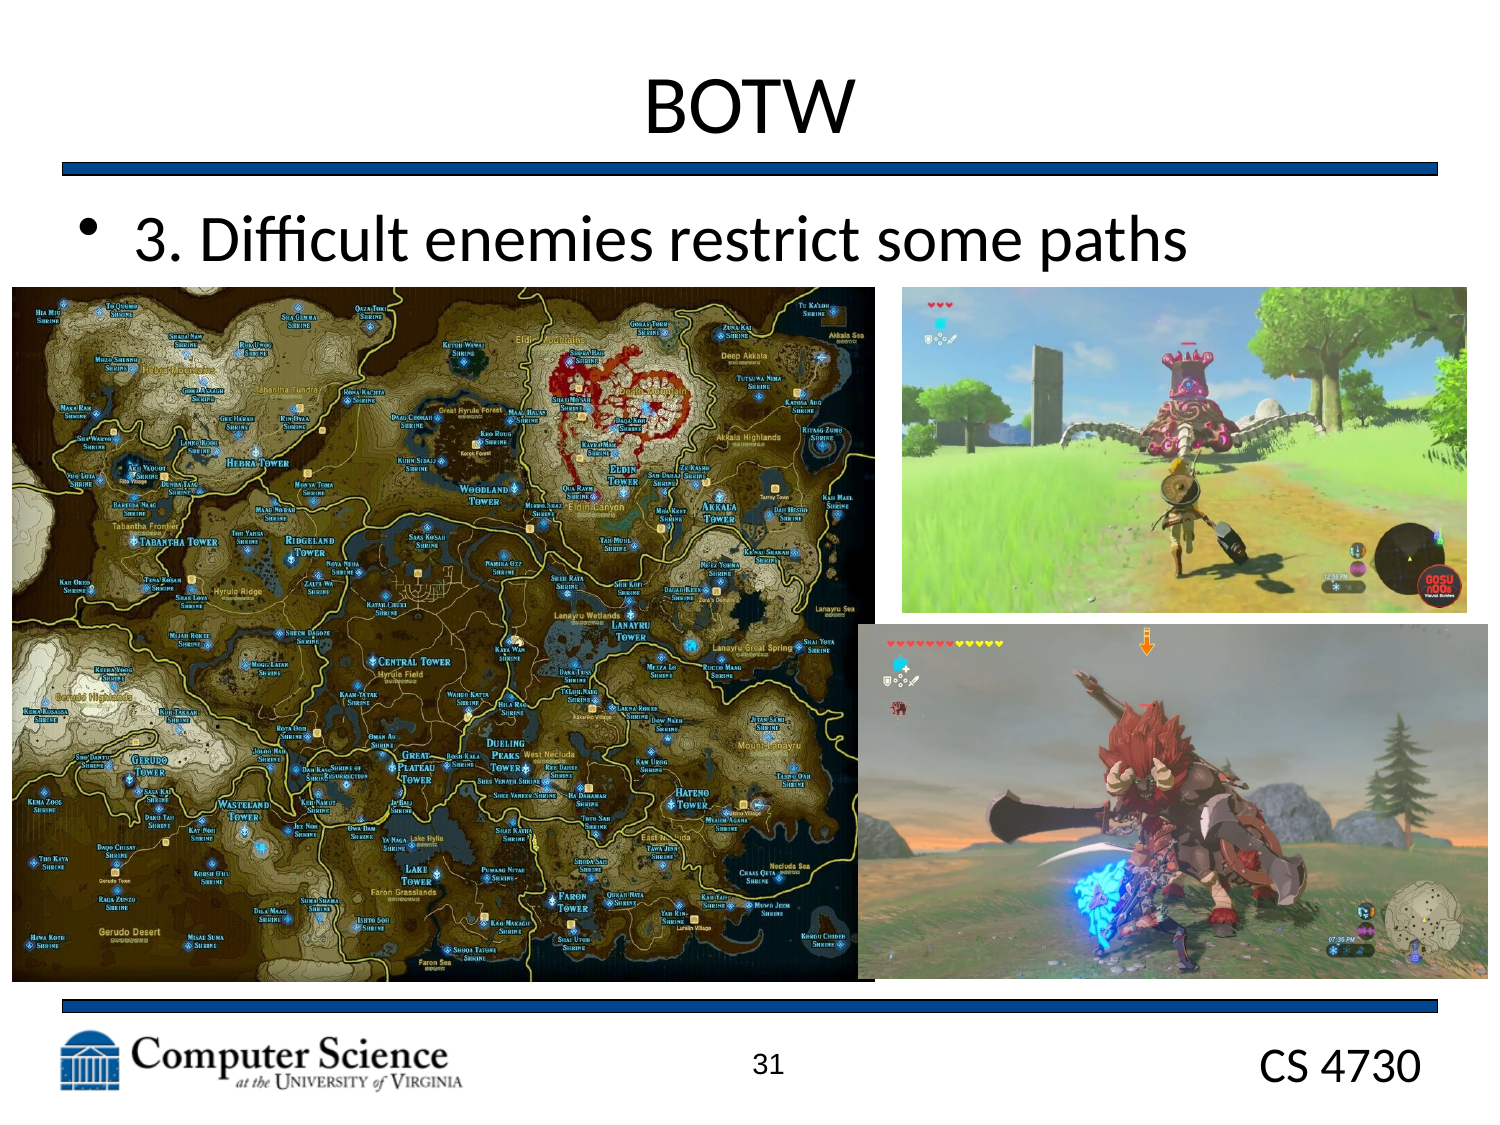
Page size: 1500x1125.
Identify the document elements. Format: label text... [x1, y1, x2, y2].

picture [902, 287, 1467, 613]
title BOTW [62, 49, 1438, 151]
list 3. Difficult enemies restrict some paths [62, 187, 1438, 326]
picture [12, 287, 1488, 982]
footer 31 [512, 1037, 1026, 1088]
picture [50, 1024, 472, 1101]
